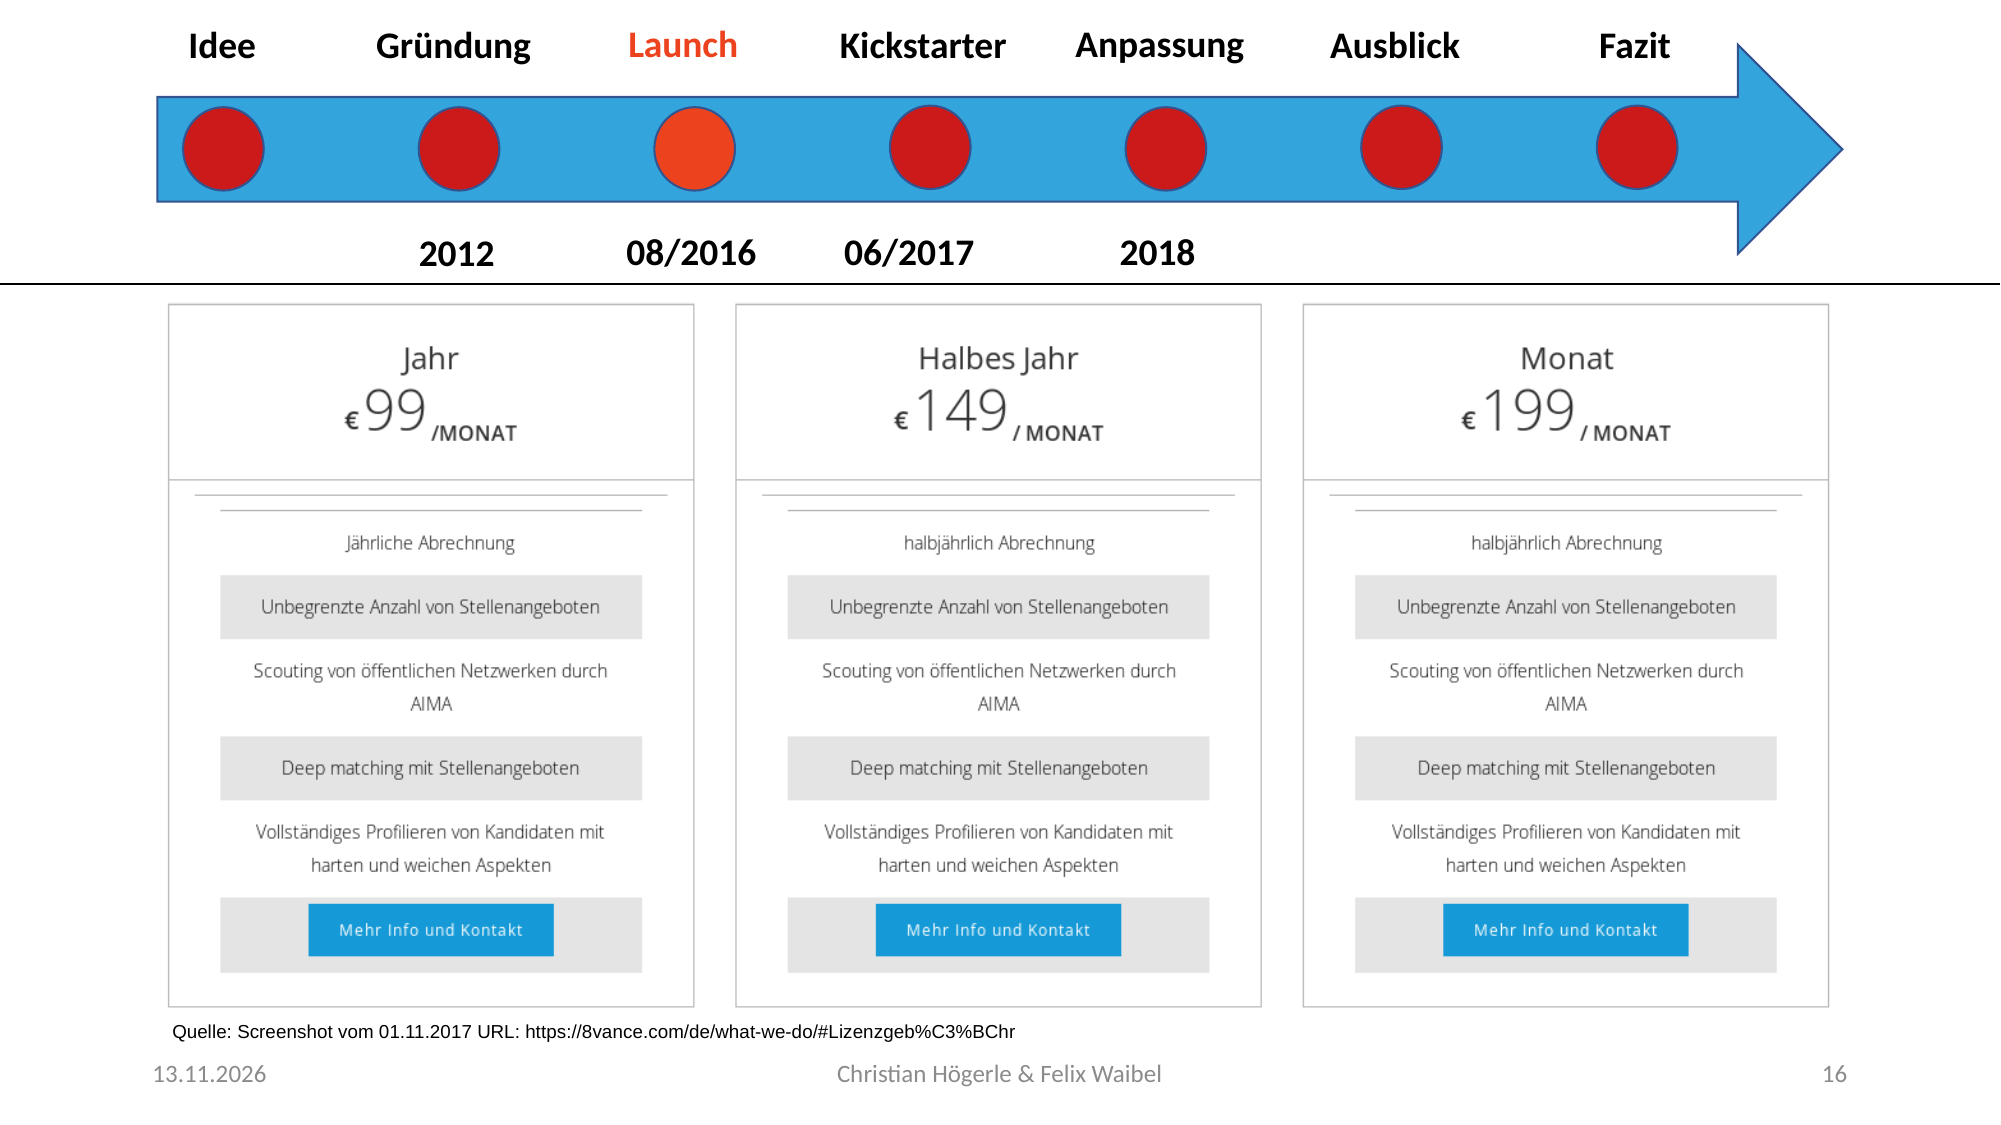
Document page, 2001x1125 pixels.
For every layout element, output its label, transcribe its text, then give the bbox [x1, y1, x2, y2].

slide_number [137, 1042, 588, 1103]
slide_number 16 [1412, 1042, 1863, 1103]
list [163, 299, 1837, 1014]
footer Christian Högerle & Felix Waibel [662, 1042, 1338, 1103]
text_box Quelle: Screenshot vom 01.11.2017 URL: https://8vance.com/de/what-we-do/#Lizenzgeb%C3%BChr [157, 1012, 1036, 1050]
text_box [157, 12, 1843, 283]
